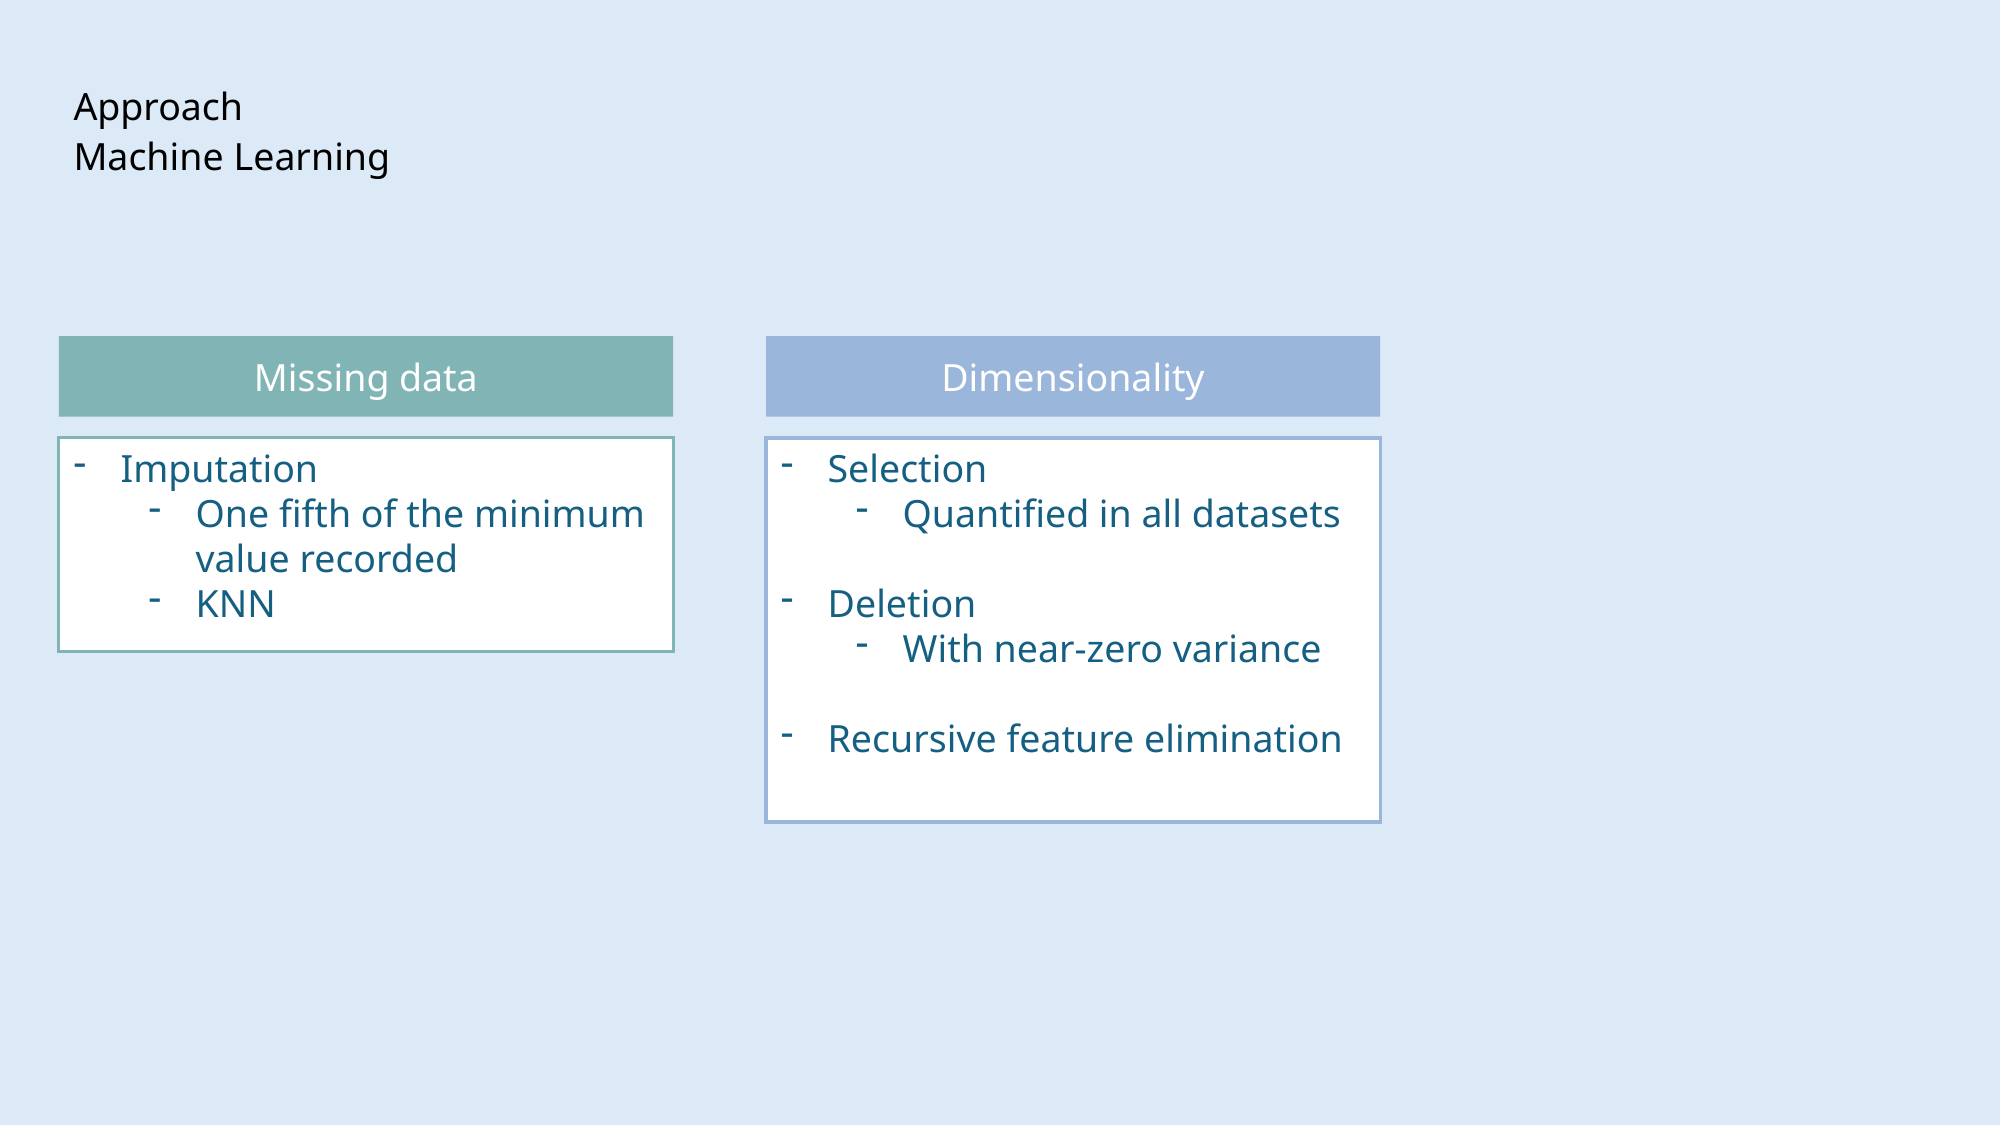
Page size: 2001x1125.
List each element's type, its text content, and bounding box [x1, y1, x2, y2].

text_box Dimensionality [764, 335, 1382, 418]
text_box Selection Quantified in all datasets Deletion With near-zero variance Recursive feature elimination [764, 436, 1382, 824]
text_box Imputation One fifth of the minimum value recorded KNN [57, 436, 675, 653]
text_box Approach [58, 75, 888, 125]
text_box Machine Learning [58, 125, 888, 186]
text_box Missing data [57, 335, 675, 418]
